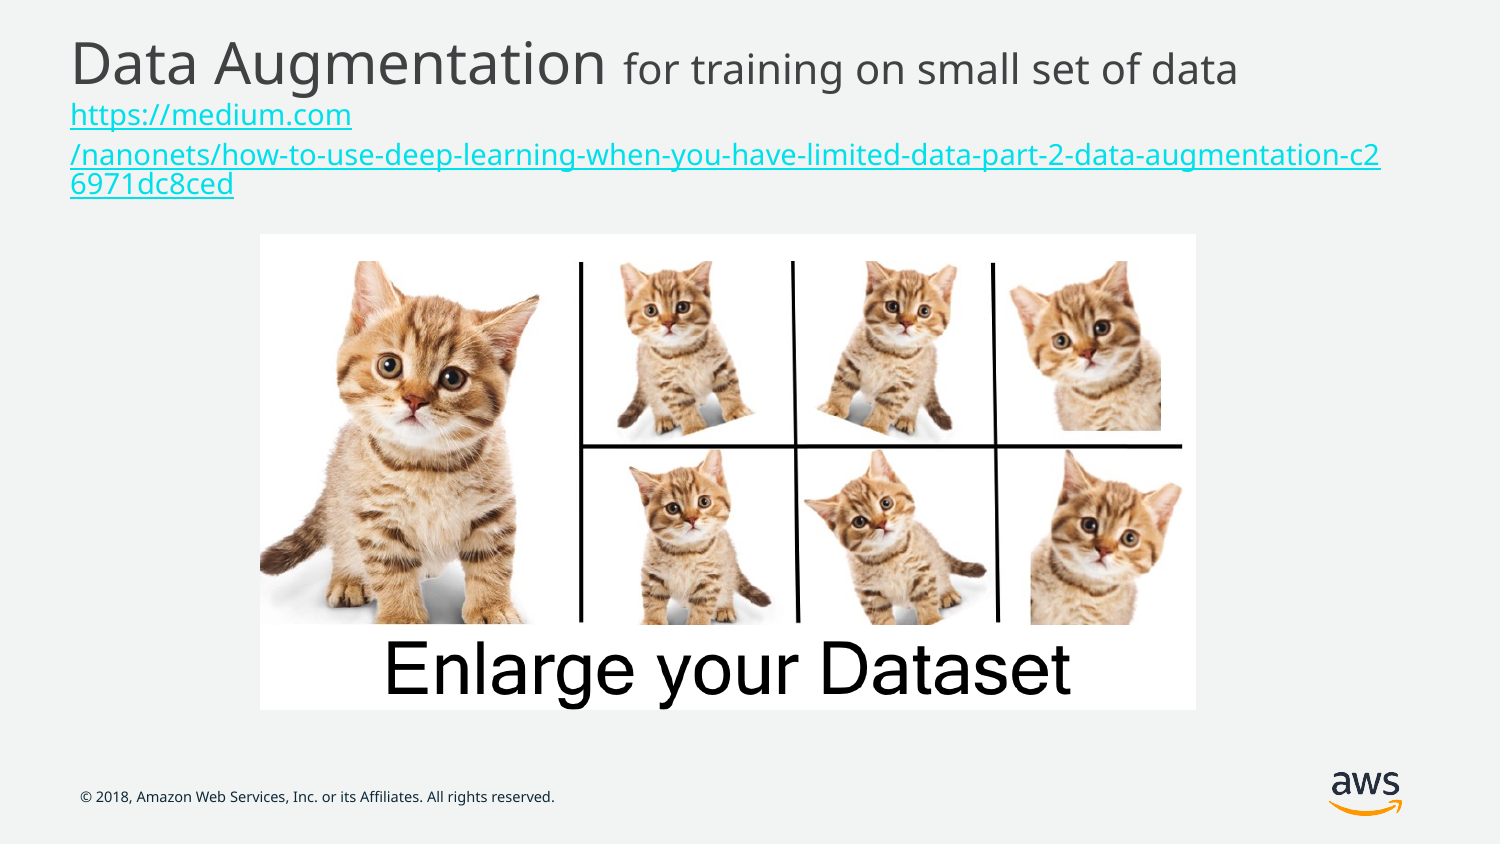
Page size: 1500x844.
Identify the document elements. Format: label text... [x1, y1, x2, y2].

picture [260, 234, 1197, 710]
picture [1329, 772, 1402, 816]
title Data Augmentation for training on small set of data https://medium.com/nanonets/how-to-use-deep-learning-when-you-have-limited-data-part-2-data-augmentation-c26971dc8ced [55, 18, 1402, 109]
